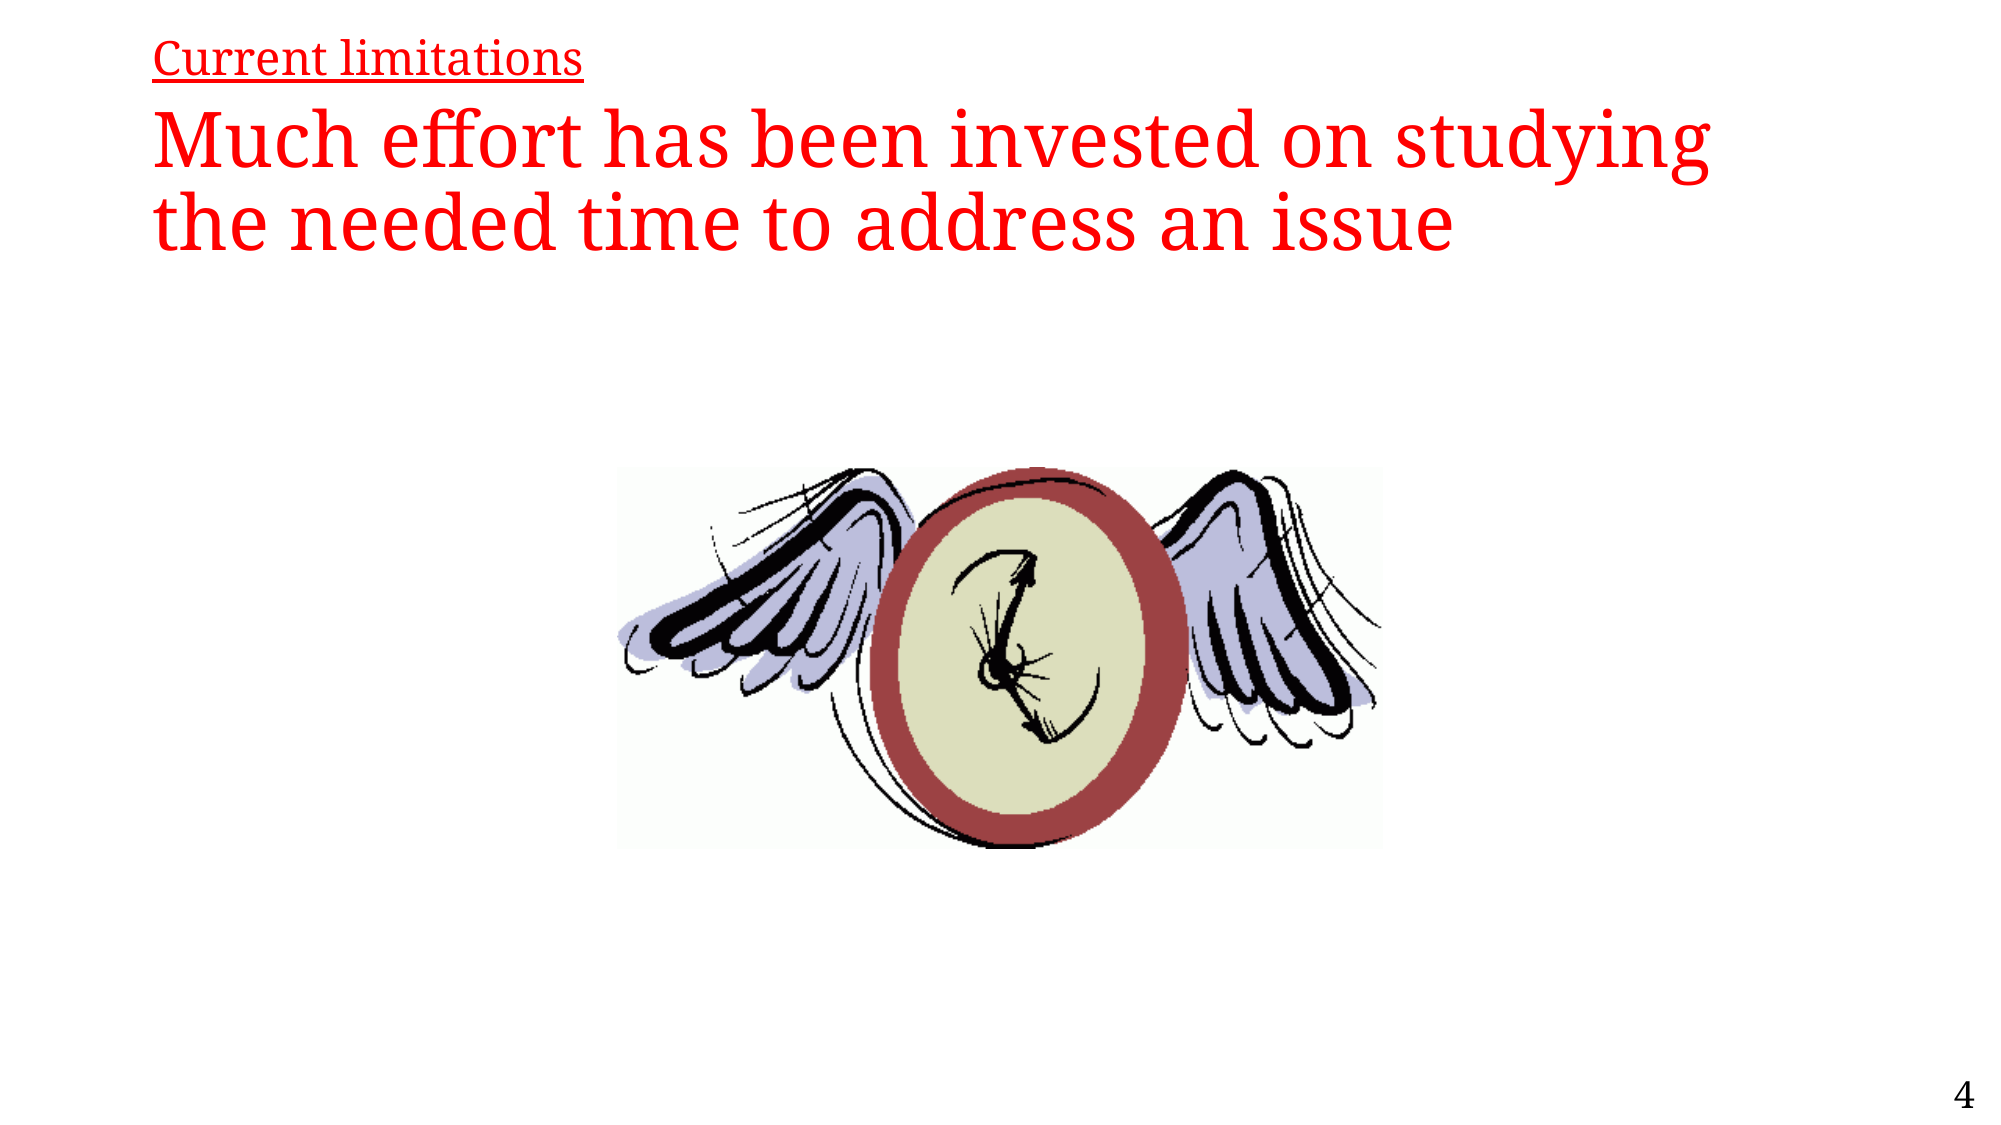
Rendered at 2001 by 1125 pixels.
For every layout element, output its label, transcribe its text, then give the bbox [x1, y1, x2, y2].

title Much effort has been invested on studying the needed time to address an issue [137, 93, 1863, 322]
text_box 4 [1939, 1063, 2000, 1124]
list Current limitations [137, 27, 954, 94]
picture [617, 467, 1383, 850]
